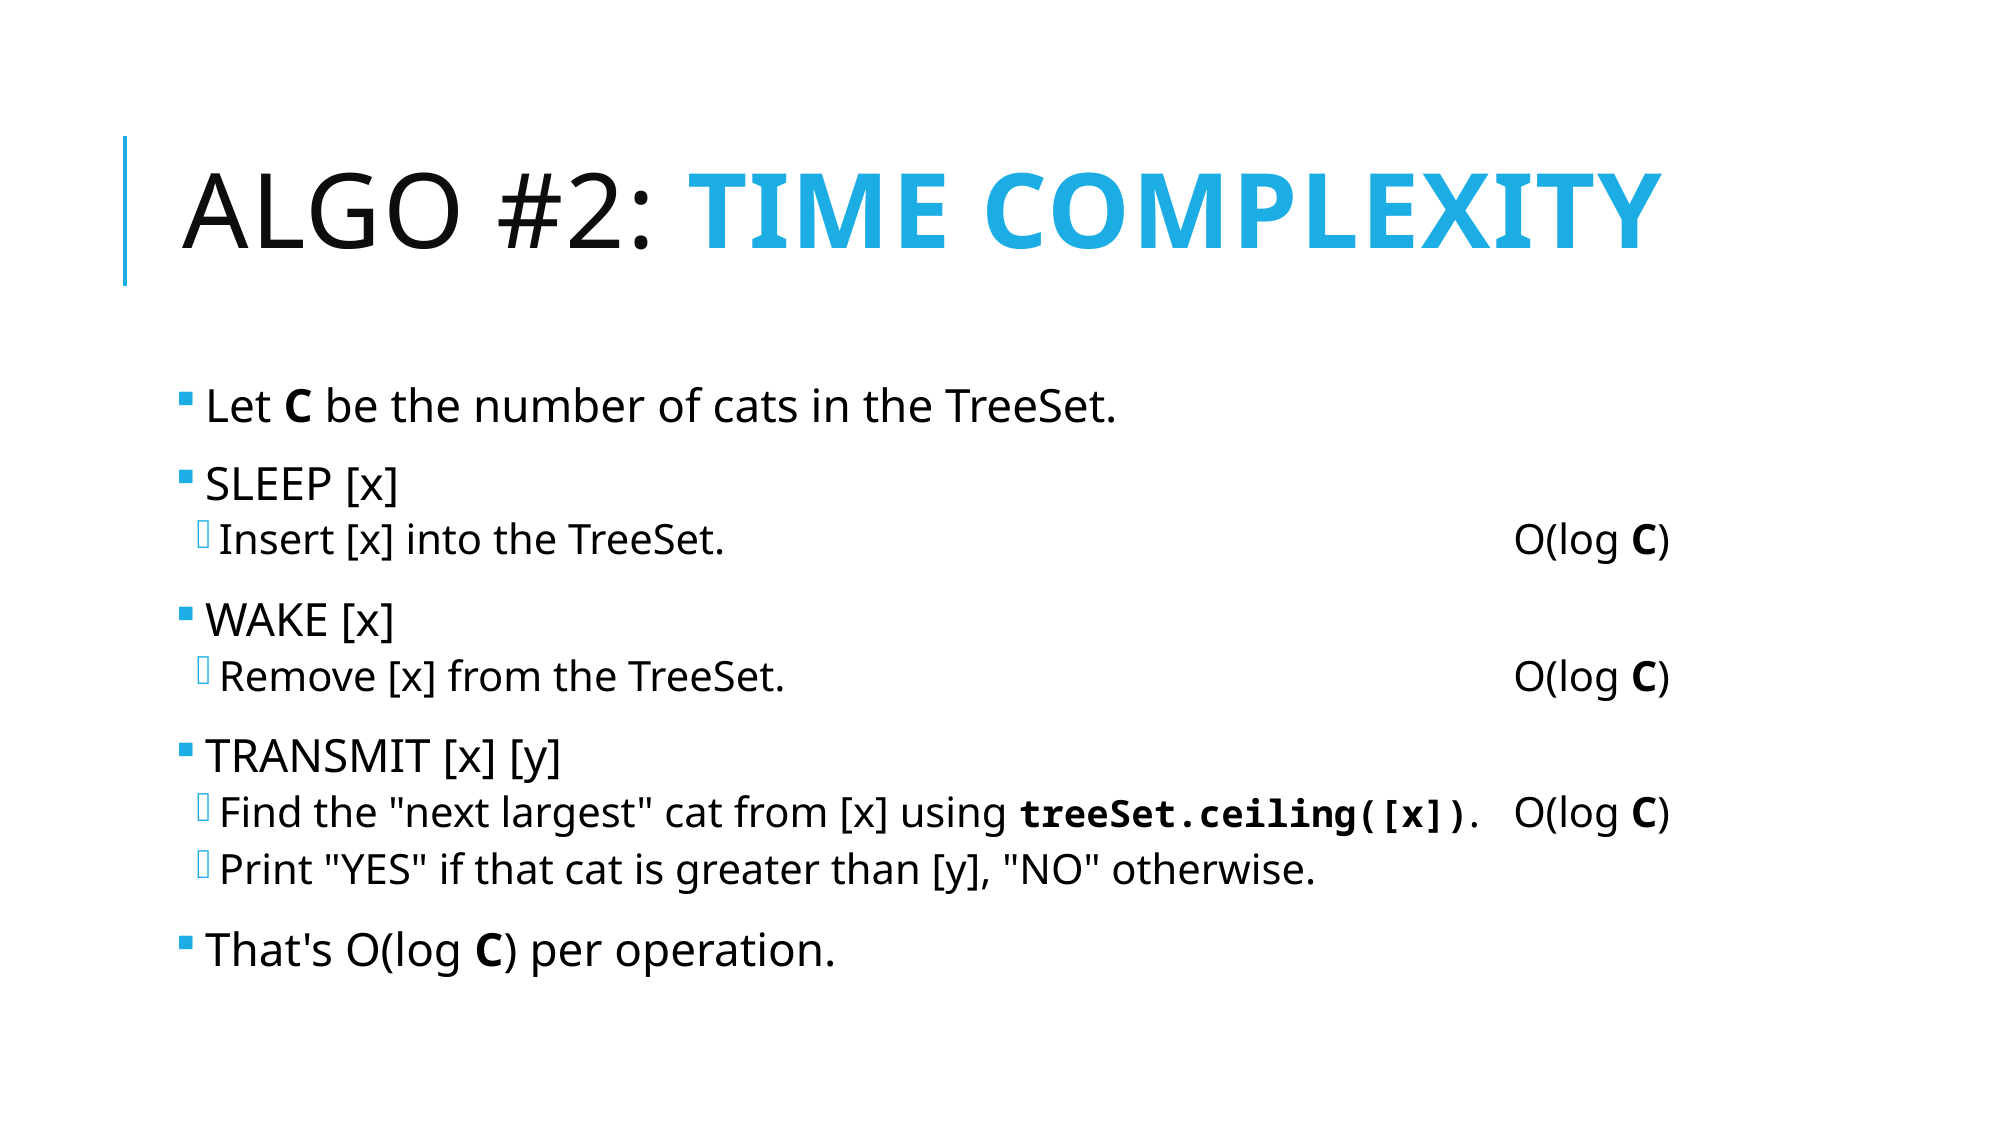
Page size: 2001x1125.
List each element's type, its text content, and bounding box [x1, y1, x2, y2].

list Let C be the number of cats in the TreeSet. SLEEP [x] Insert [x] into the TreeSet. O(log C) WAKE [x] Remove [x] from the TreeSet. O(log C) TRANSMIT [x] [y] Find the "next largest" cat from [x] using treeSet.ceiling([x]). O(log C) Print "YES" if that cat is greater than [y], "NO" otherwise. That's O(log C) per operation. [168, 375, 1763, 1035]
title Algo #2: Time complexity [168, 96, 1763, 342]
